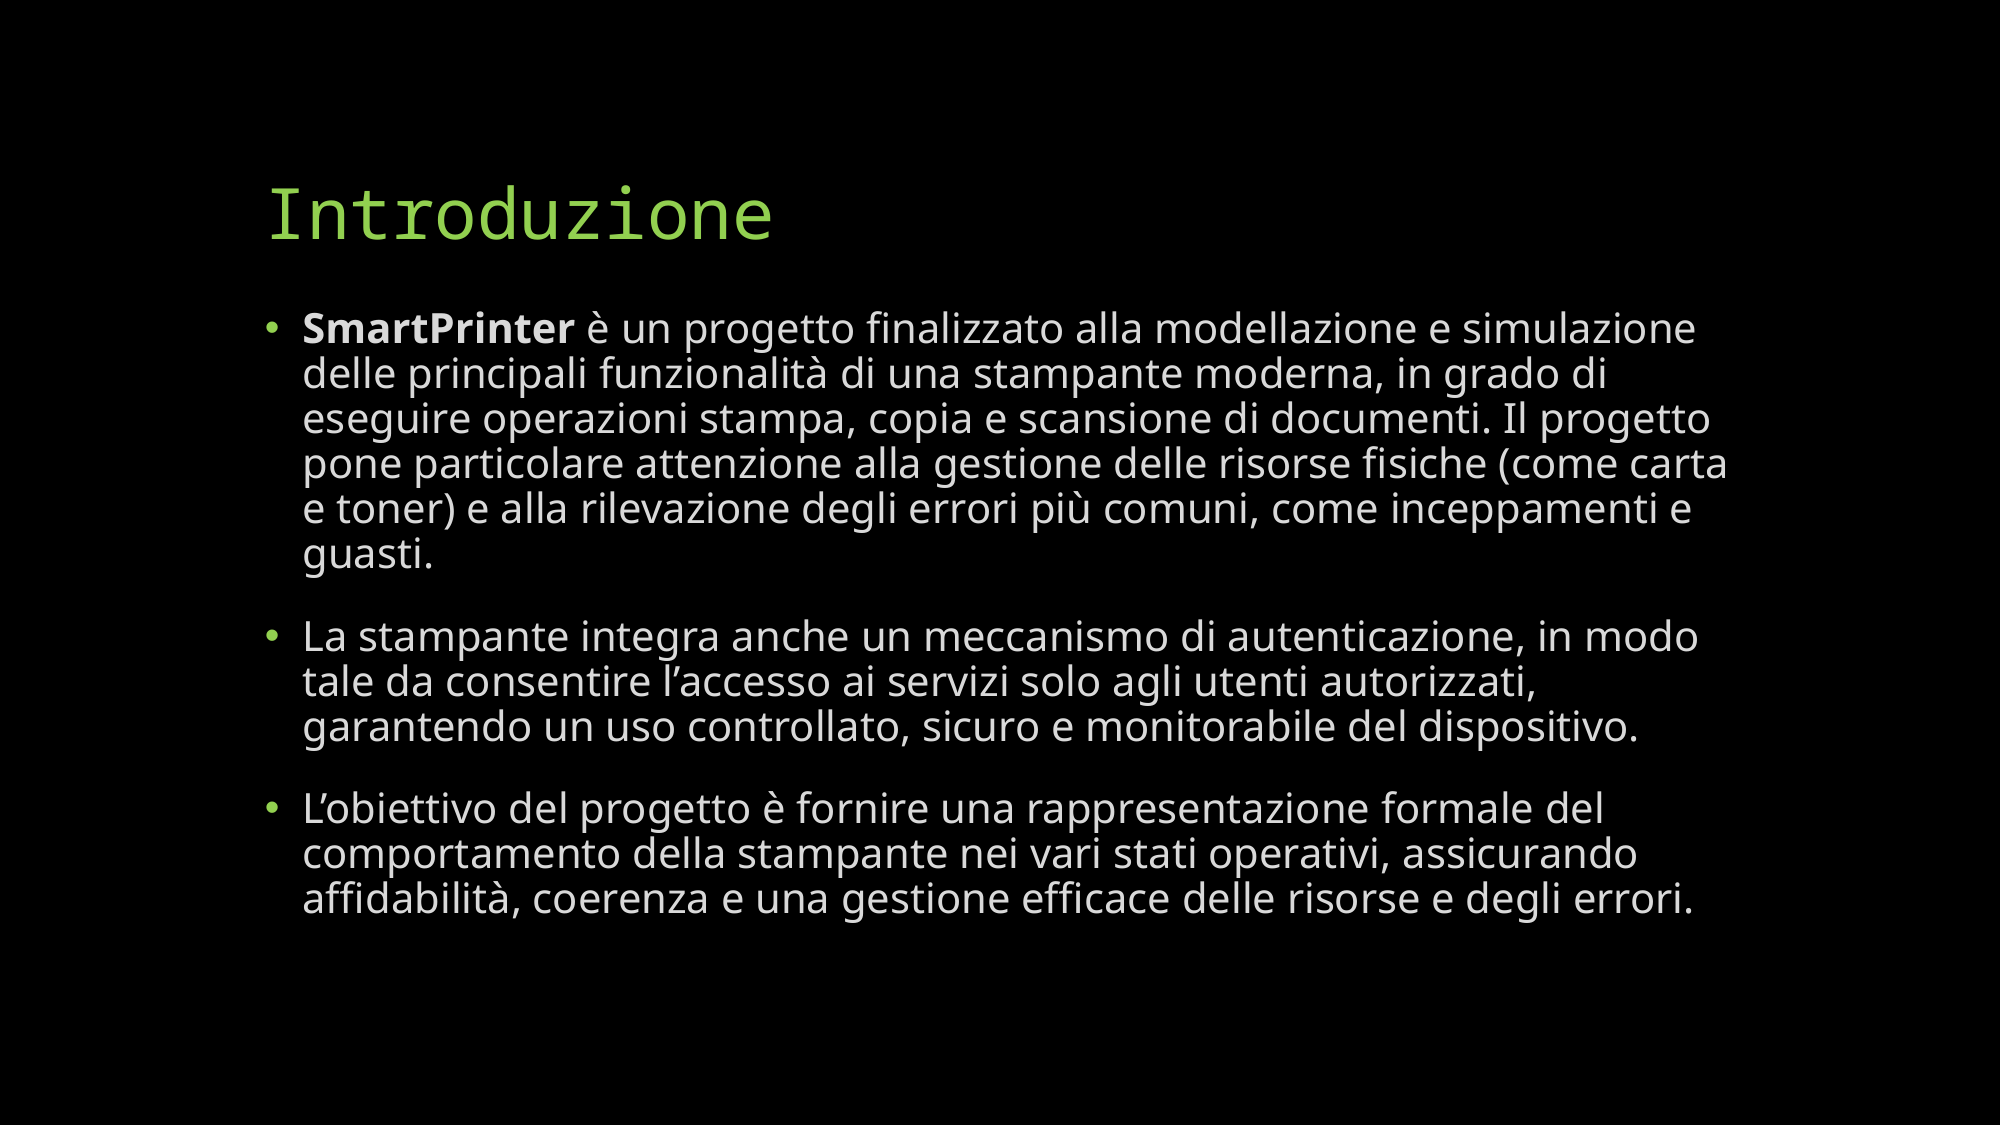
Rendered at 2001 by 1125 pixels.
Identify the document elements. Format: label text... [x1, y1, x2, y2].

title Introduzione [249, 75, 1750, 263]
list SmartPrinter è un progetto finalizzato alla modellazione e simulazione delle principali funzionalità di una stampante moderna, in grado di eseguire operazioni stampa, copia e scansione di documenti. Il progetto pone particolare attenzione alla gestione delle risorse fisiche (come carta e toner) e alla rilevazione degli errori più comuni, come inceppamenti e guasti. La stampante integra anche un meccanismo di autenticazione, in modo tale da consentire l’accesso ai servizi solo agli utenti autorizzati, garantendo un uso controllato, sicuro e monitorabile del dispositivo. L’obiettivo del progetto è fornire una rappresentazione formale del comportamento della stampante nei vari stati operativi, assicurando affidabilità, coerenza e una gestione efficace delle risorse e degli errori. [249, 299, 1750, 1000]
